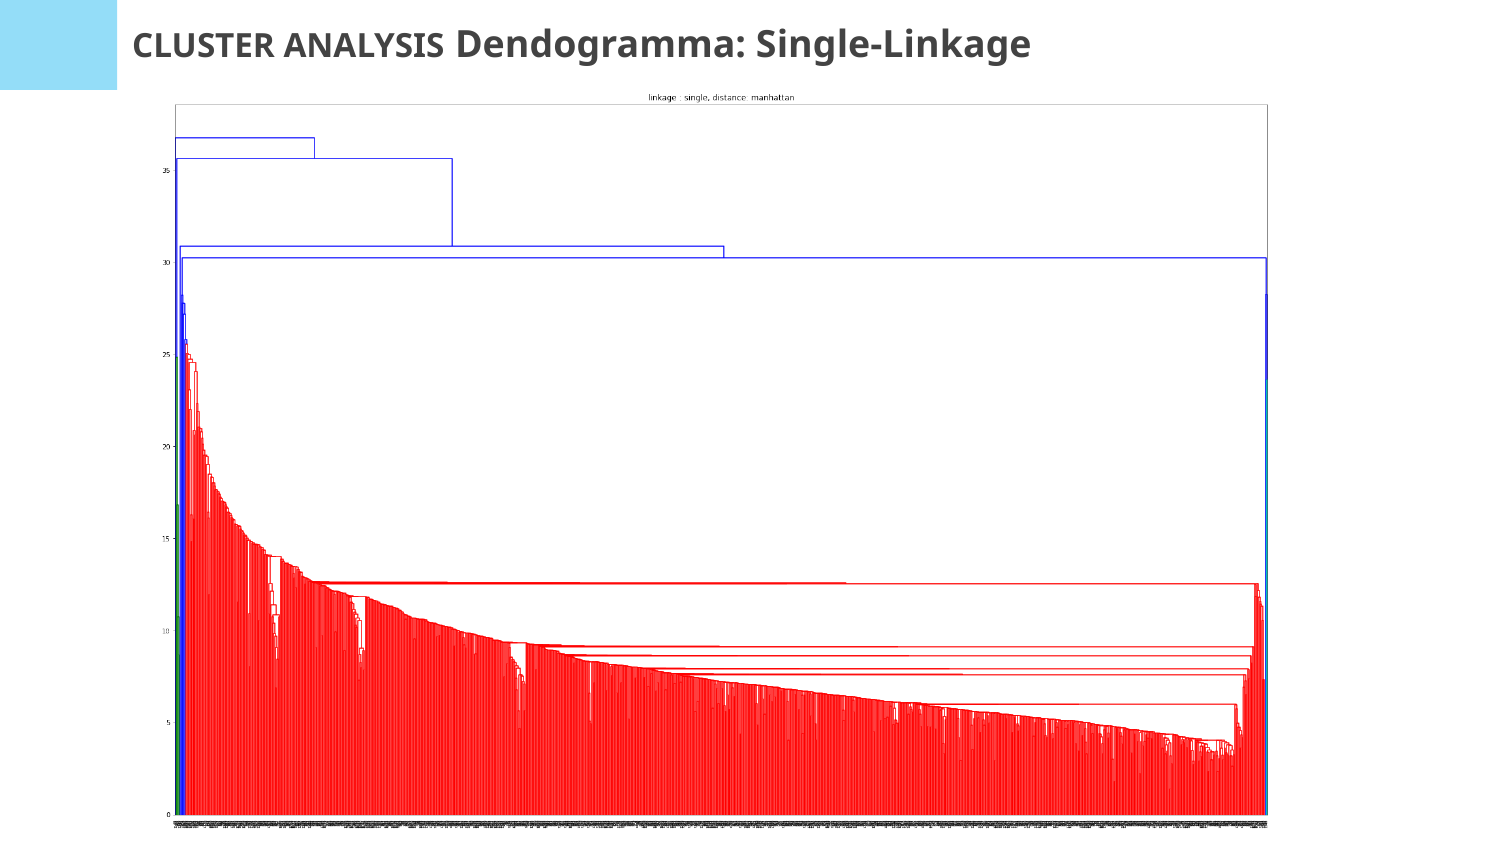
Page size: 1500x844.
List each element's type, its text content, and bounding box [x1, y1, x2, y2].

text_box [0, 0, 117, 90]
text_box CLUSTER ANALYSIS Dendogramma: Single-Linkage [117, 0, 1381, 112]
picture [157, 89, 1273, 832]
